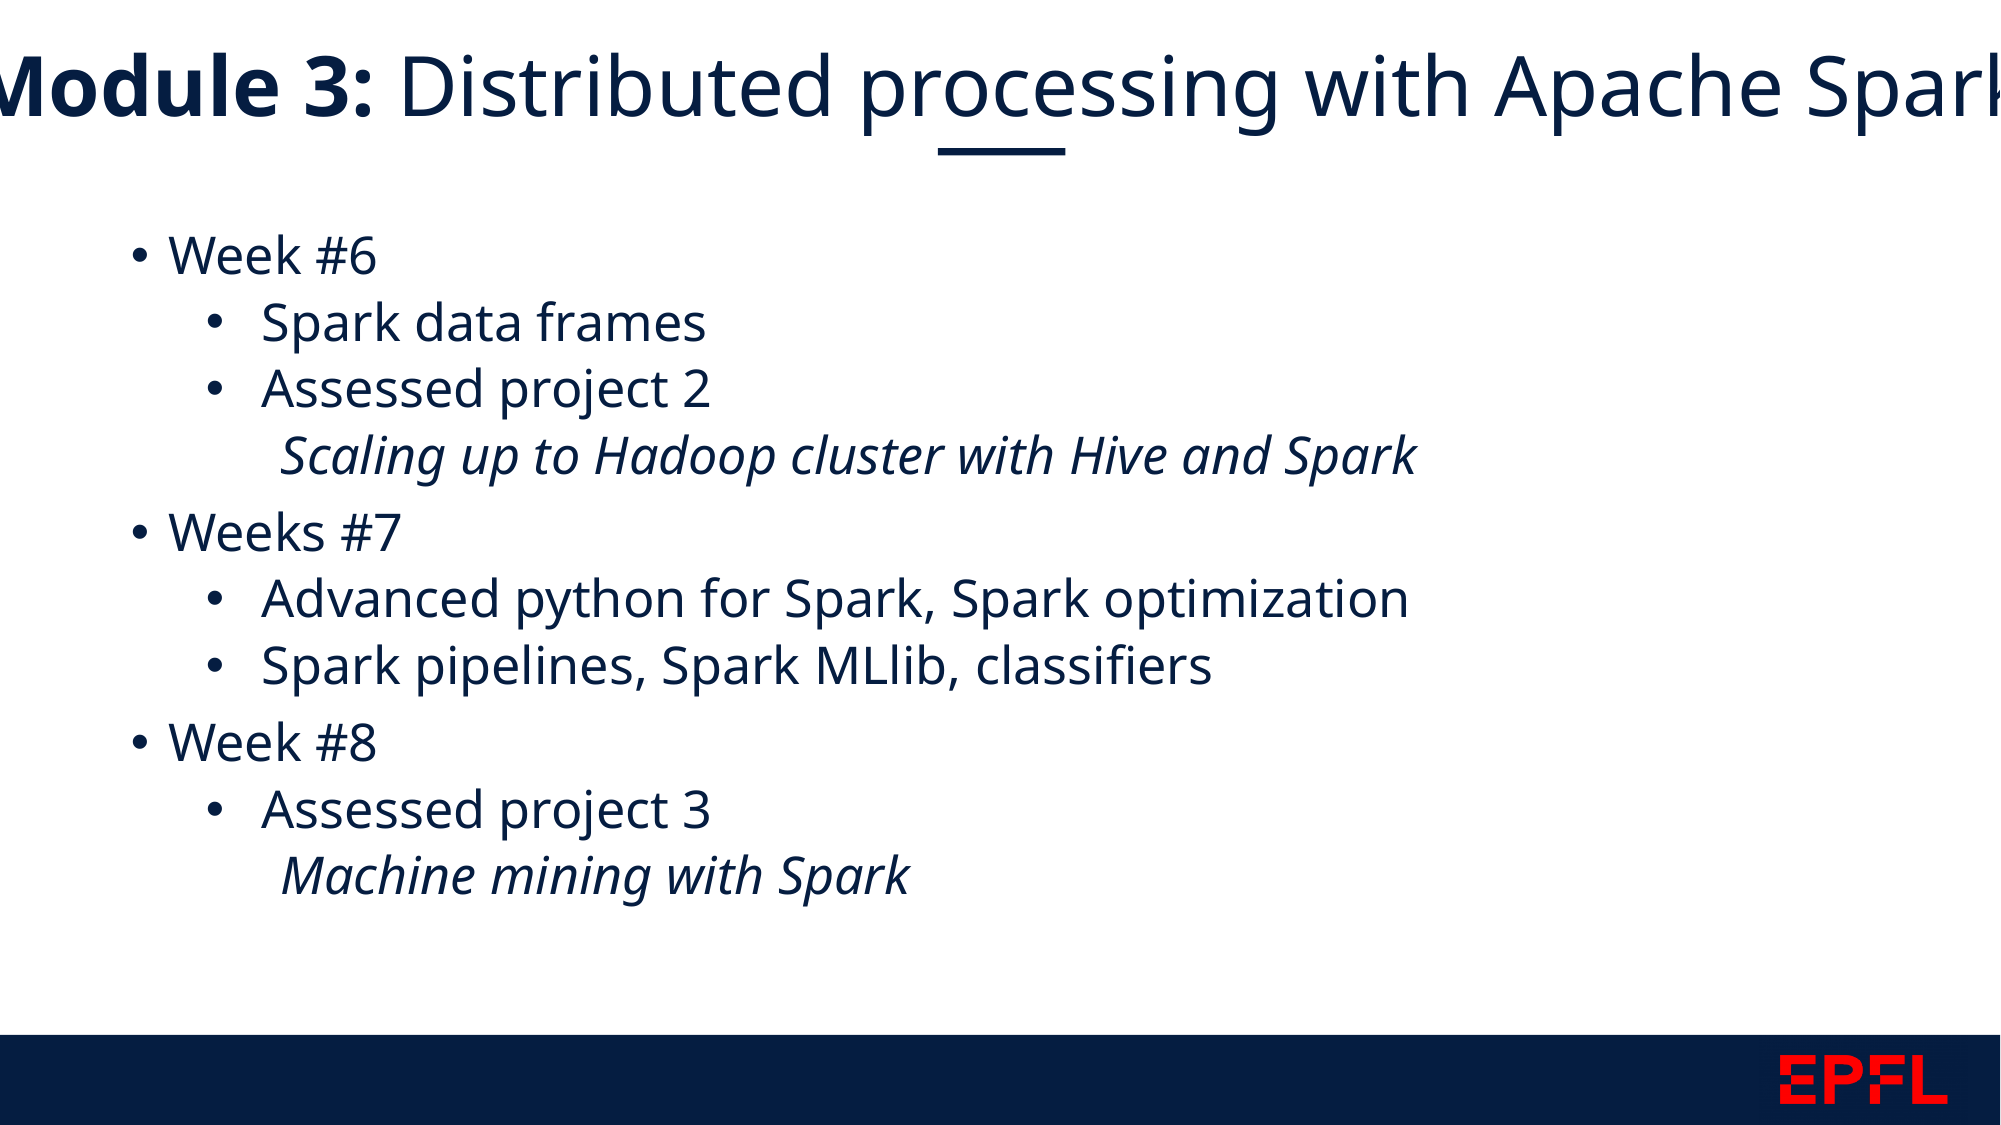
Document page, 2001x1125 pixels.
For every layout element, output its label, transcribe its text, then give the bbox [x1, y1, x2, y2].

text_box [937, 148, 1066, 156]
picture [1759, 1034, 1968, 1125]
list Week #6 Spark data frames Assessed project 2 Scaling up to Hadoop cluster with Hive and Spark Weeks #7 Advanced python for Spark, Spark optimization Spark pipelines, Spark MLlib, classifiers Week #8 Assessed project 3 Machine mining with Spark [115, 213, 1656, 959]
text_box Module 3: Distributed processing with Apache Spark [0, 29, 2000, 138]
